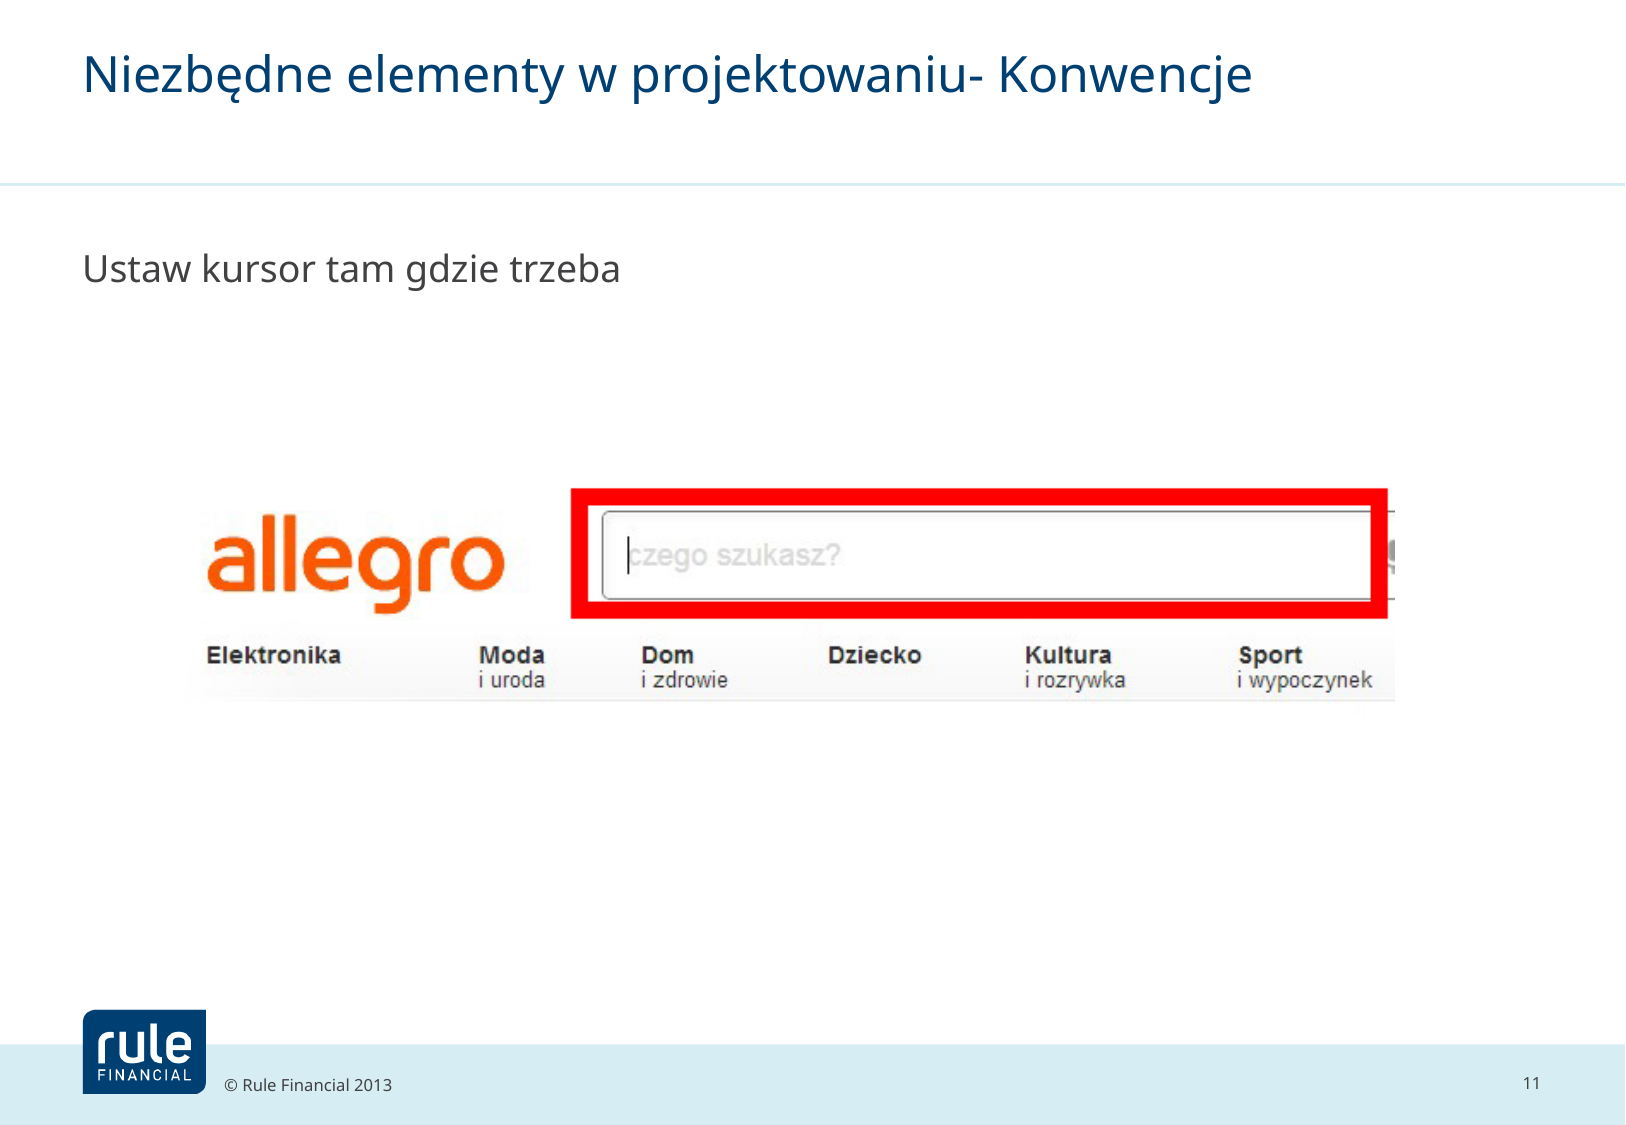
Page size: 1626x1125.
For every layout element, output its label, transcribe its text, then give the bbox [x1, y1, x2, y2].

picture [174, 455, 1396, 717]
title Niezbędne elementy w projektowaniu- Konwencje [82, 42, 1545, 177]
picture [82, 1009, 236, 1094]
list Ustaw kursor tam gdzie trzeba [82, 220, 1545, 988]
